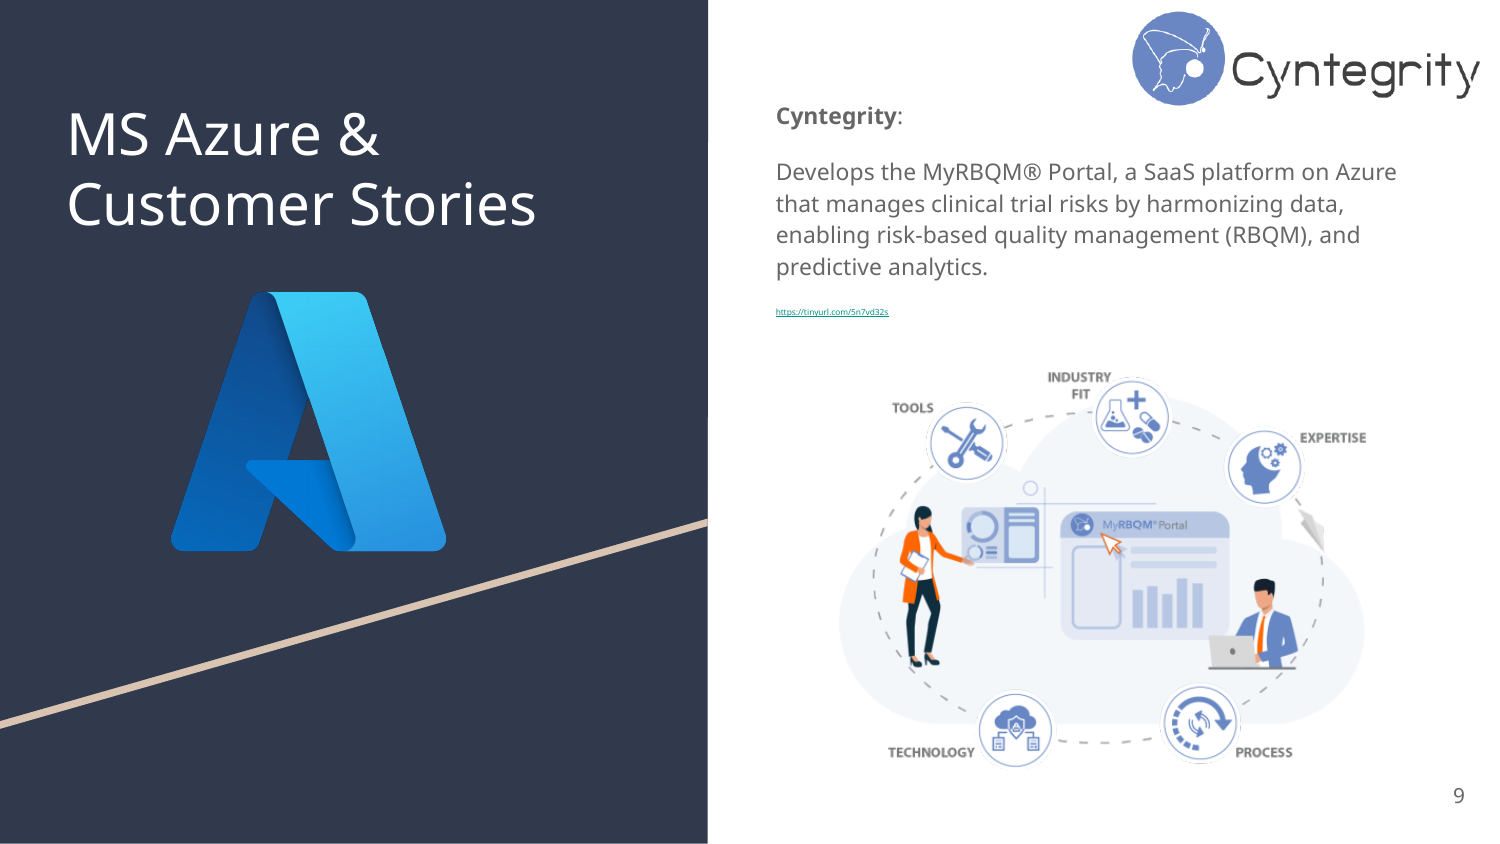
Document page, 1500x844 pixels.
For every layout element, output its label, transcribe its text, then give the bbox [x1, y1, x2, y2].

slide_number ‹#› [1389, 764, 1480, 830]
list Cyntegrity: Develops the MyRBQM® Portal, a SaaS platform on Azure that manages clinical trial risks by harmonizing data, enabling risk-based quality management (RBQM), and predictive analytics. https://tinyurl.com/5n7vd32s [760, 82, 1445, 755]
picture [1121, 0, 1492, 118]
title MS Azure & Customer Stories [51, 82, 660, 494]
picture [839, 370, 1366, 771]
picture [157, 271, 459, 573]
